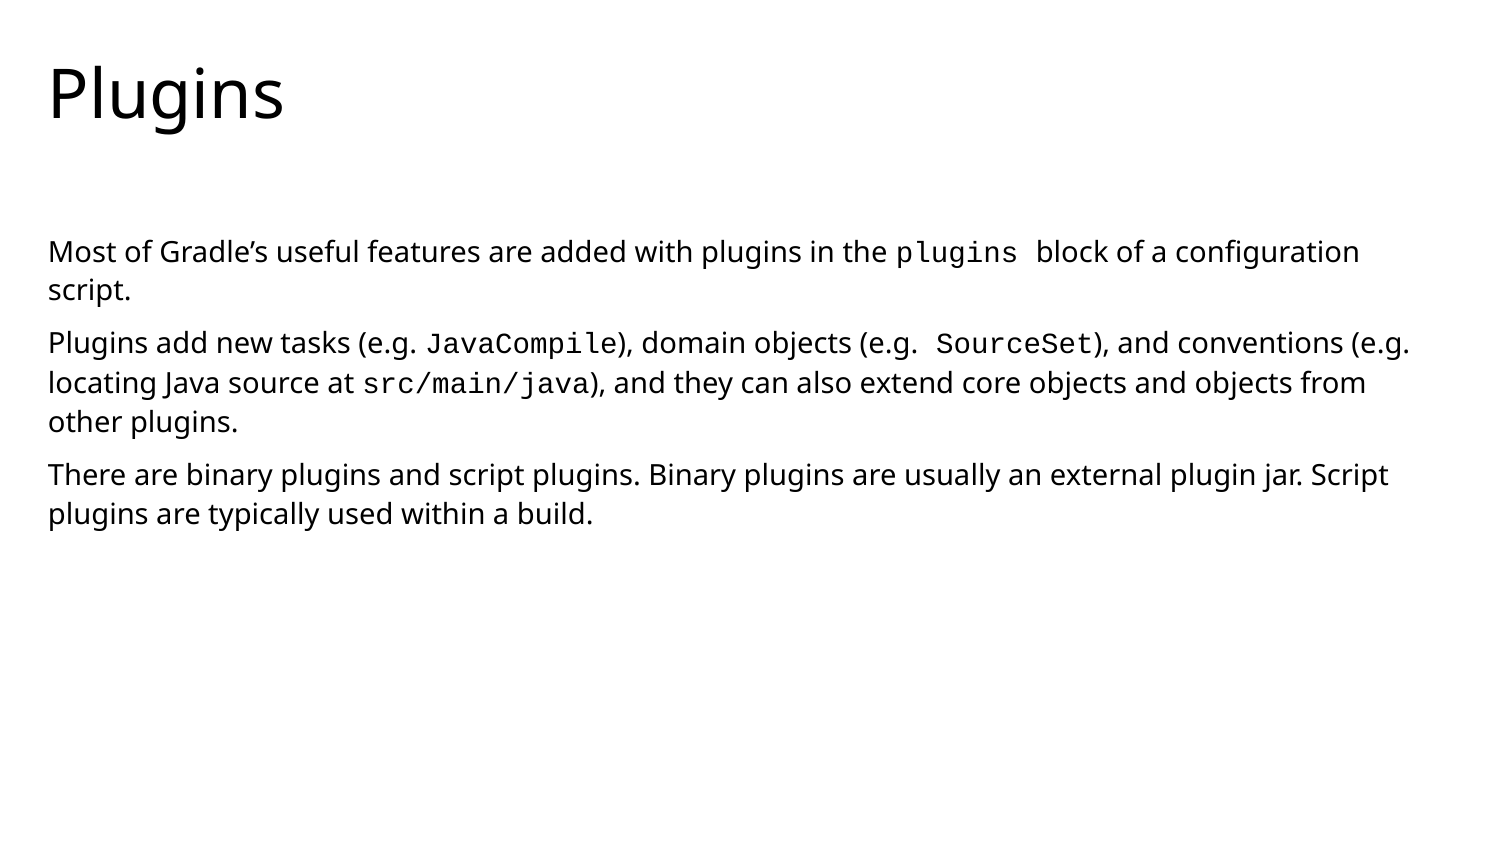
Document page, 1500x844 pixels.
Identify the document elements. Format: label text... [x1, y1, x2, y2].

title Plugins [48, 48, 1443, 123]
list Most of Gradle’s useful features are added with plugins in the plugins block of a configuration script. Plugins add new tasks (e.g. JavaCompile), domain objects (e.g. SourceSet), and conventions (e.g. locating Java source at src/main/java), and they can also extend core objects and objects from other plugins. There are binary plugins and script plugins. Binary plugins are usually an external plugin jar. Script plugins are typically used within a build. [48, 218, 1430, 620]
